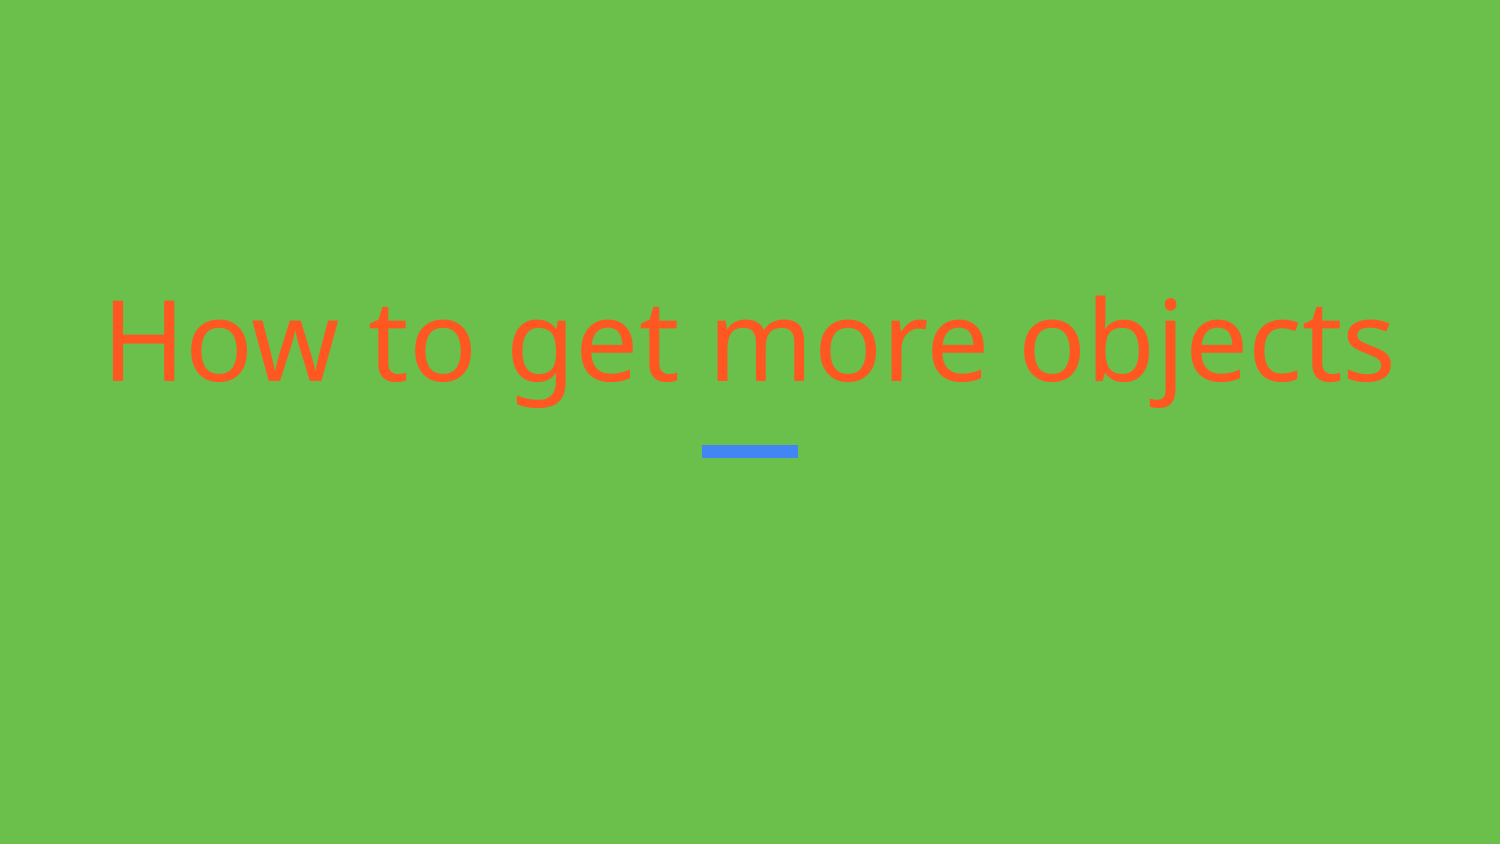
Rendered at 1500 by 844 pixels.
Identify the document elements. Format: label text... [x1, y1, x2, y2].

title How to get more objects [51, 97, 1449, 419]
